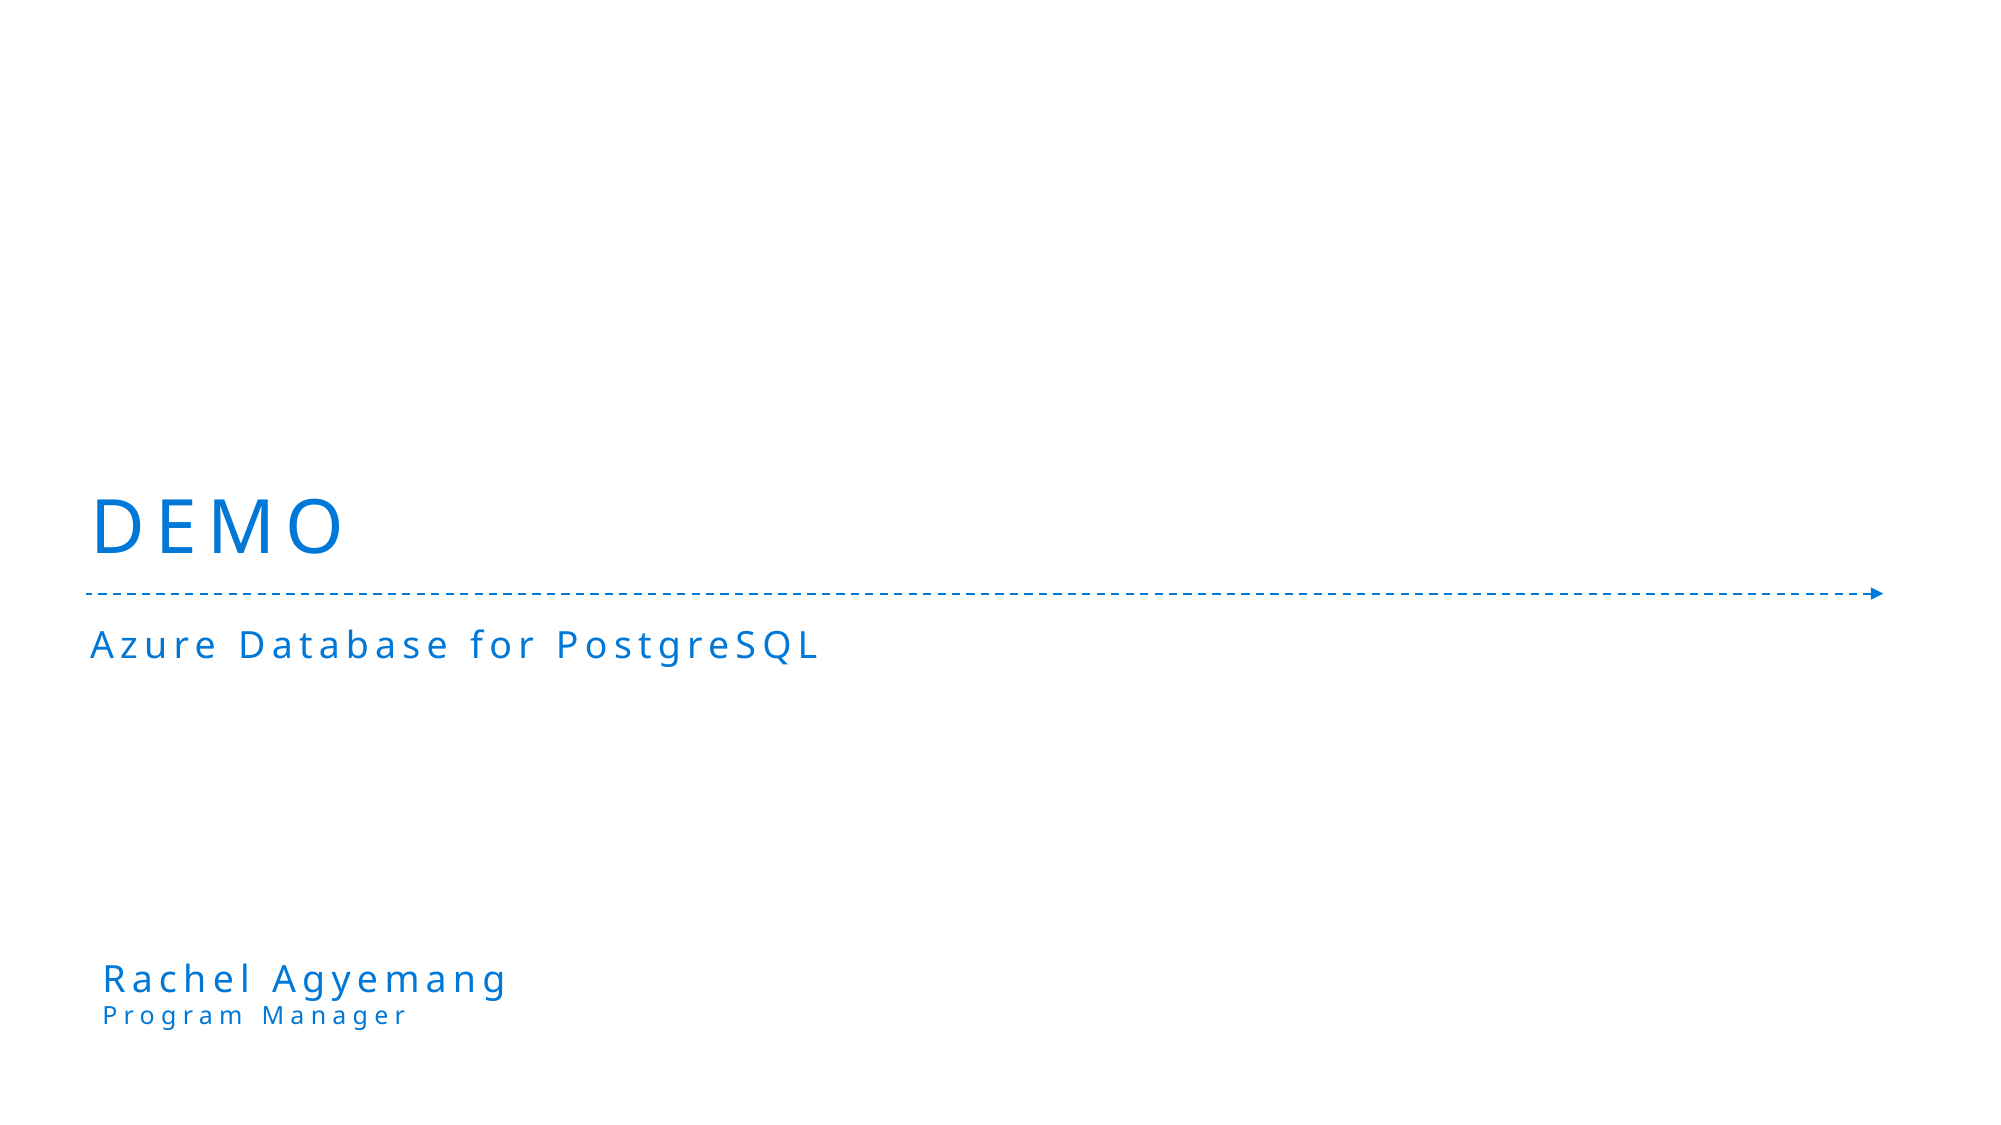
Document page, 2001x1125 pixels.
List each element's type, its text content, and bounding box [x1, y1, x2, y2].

text_box Rachel Agyemang Program Manager [87, 947, 659, 1083]
text_box DEMO Azure Database for PostgreSQL [0, 463, 1860, 711]
